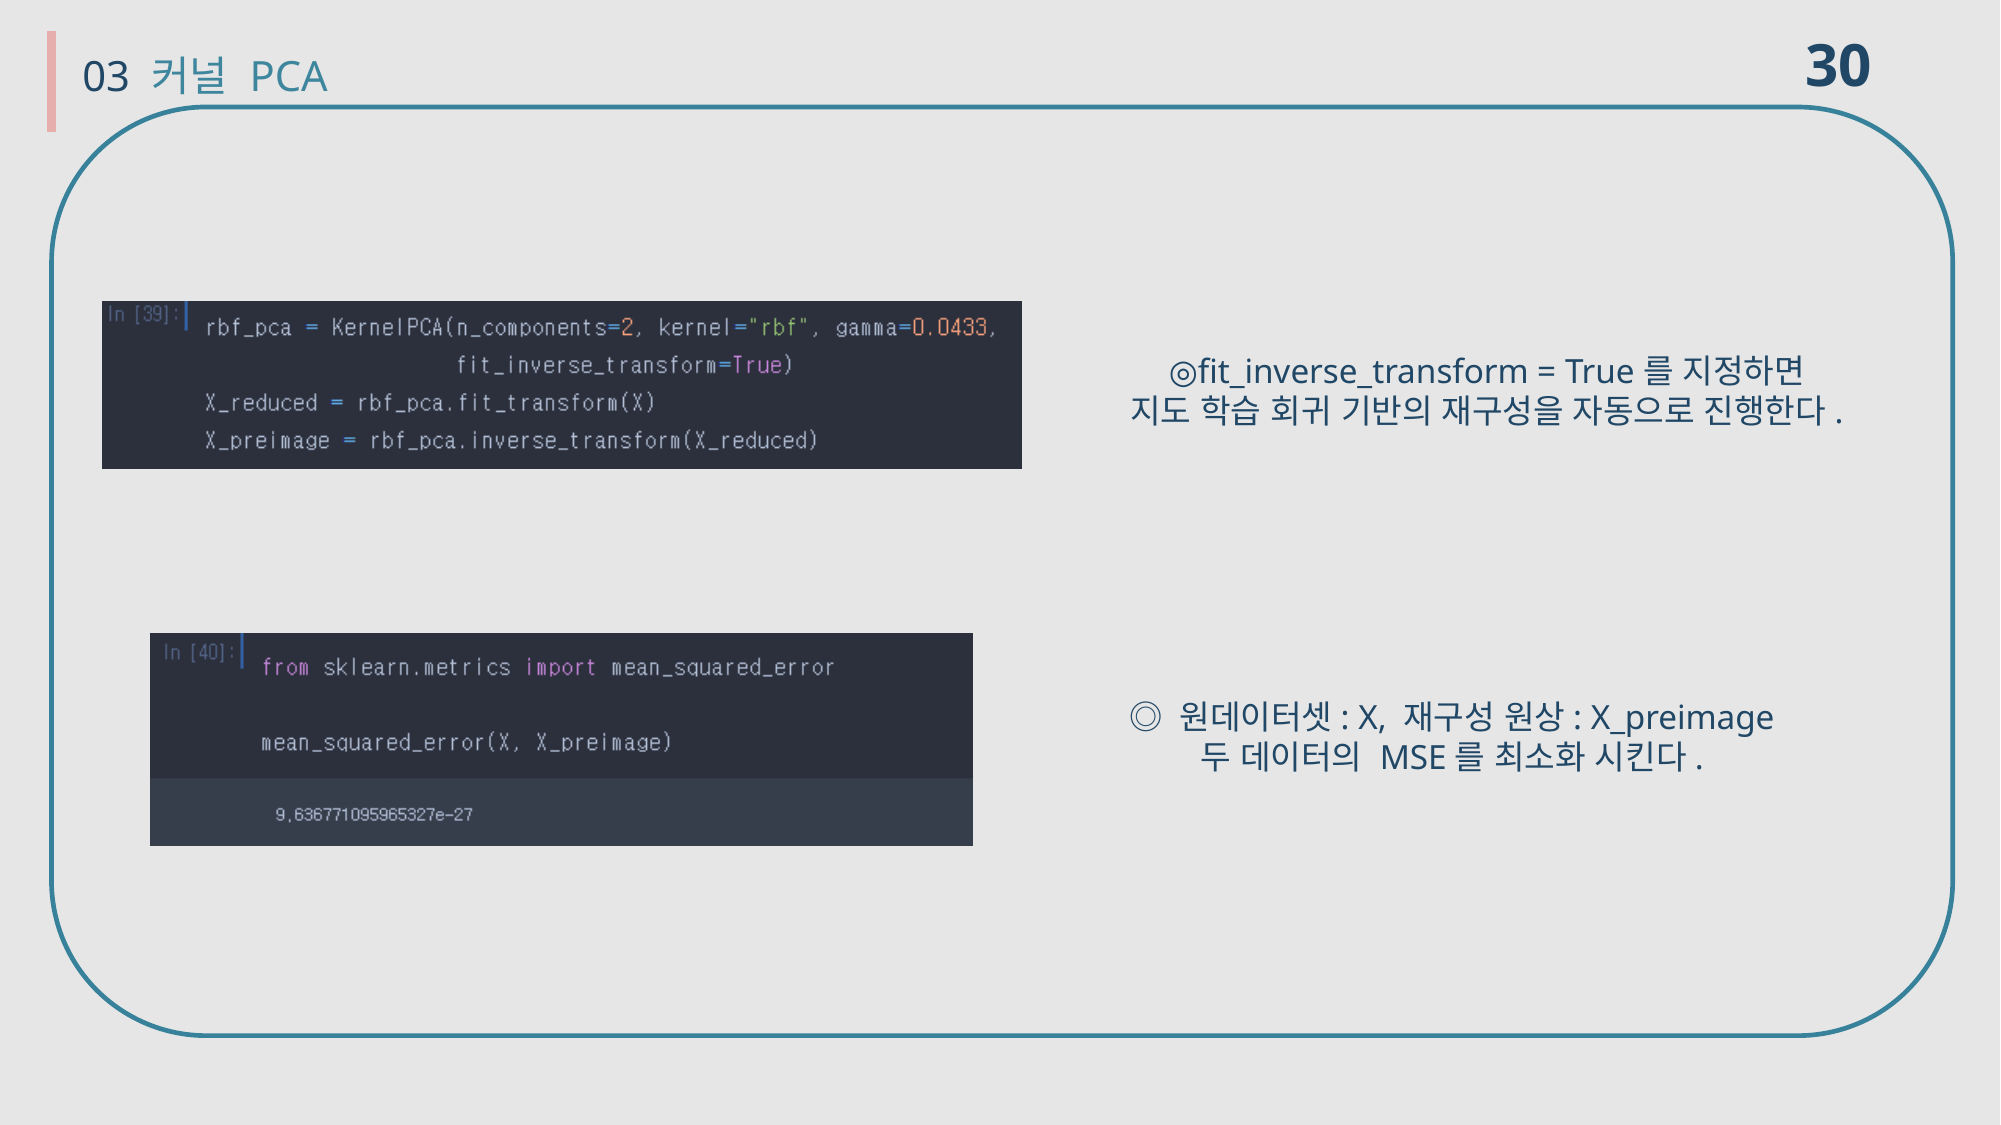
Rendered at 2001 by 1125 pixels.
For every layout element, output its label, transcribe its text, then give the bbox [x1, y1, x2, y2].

text_box 30 [1790, 21, 1899, 106]
text_box 03 커널 PCA [67, 41, 1518, 107]
picture [102, 301, 1022, 470]
picture [150, 633, 973, 846]
text_box [50, 105, 1954, 1037]
text_box ◎ 원데이터셋: X, 재구성 원상: X_preimage 두 데이터의 MSE를 최소화 시킨다. [973, 689, 1988, 784]
text_box ◎fit_inverse_transform = True를 지정하면 지도 학습 회귀 기반의 재구성을 자동으로 진행한다. [1022, 342, 2000, 438]
